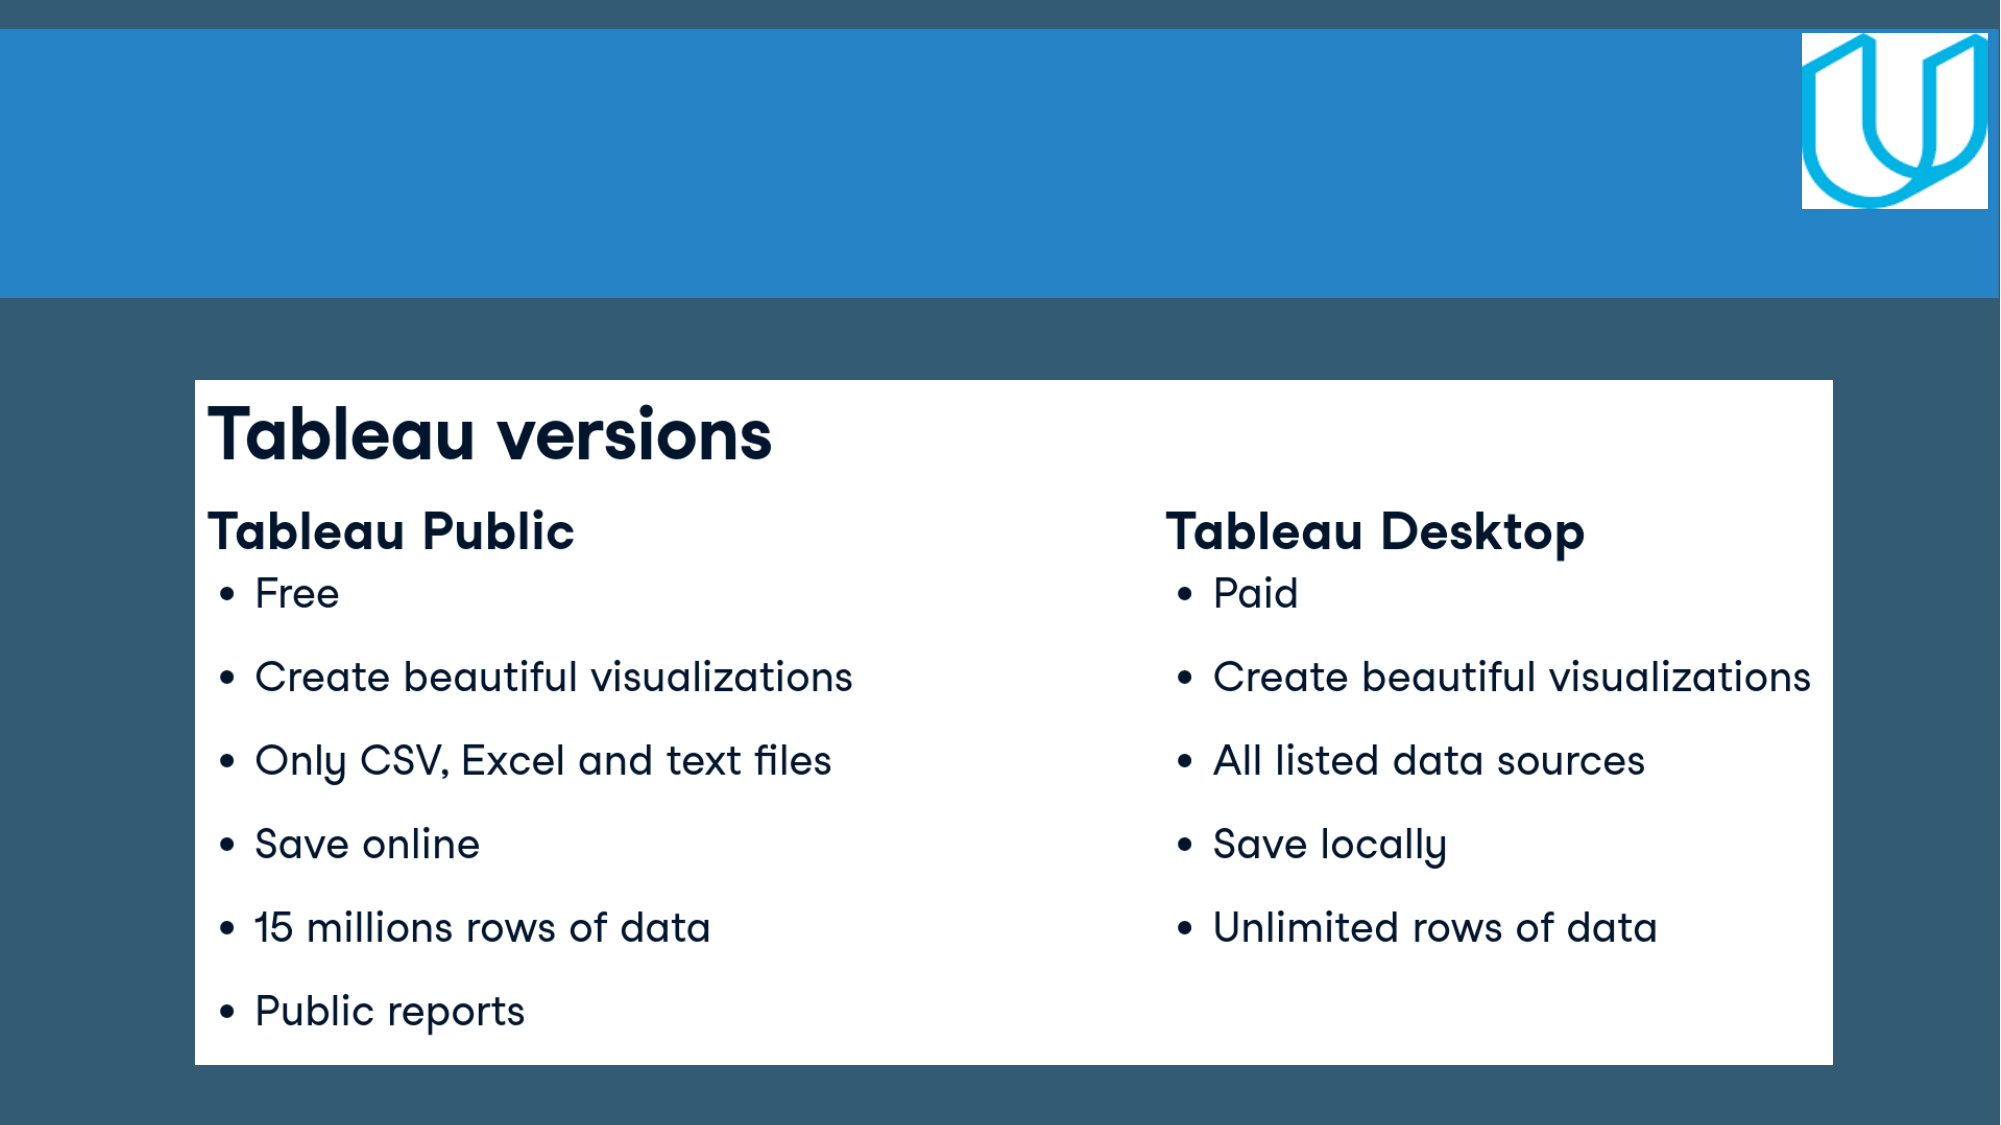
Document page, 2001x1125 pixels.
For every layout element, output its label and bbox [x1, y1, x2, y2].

picture [1932, 48, 1973, 166]
text_box [99, 263, 1900, 915]
text_box [99, 44, 1900, 232]
picture [1900, 124, 1988, 209]
picture [1900, 175, 1911, 189]
picture [194, 380, 1833, 1065]
picture [1802, 33, 1988, 167]
